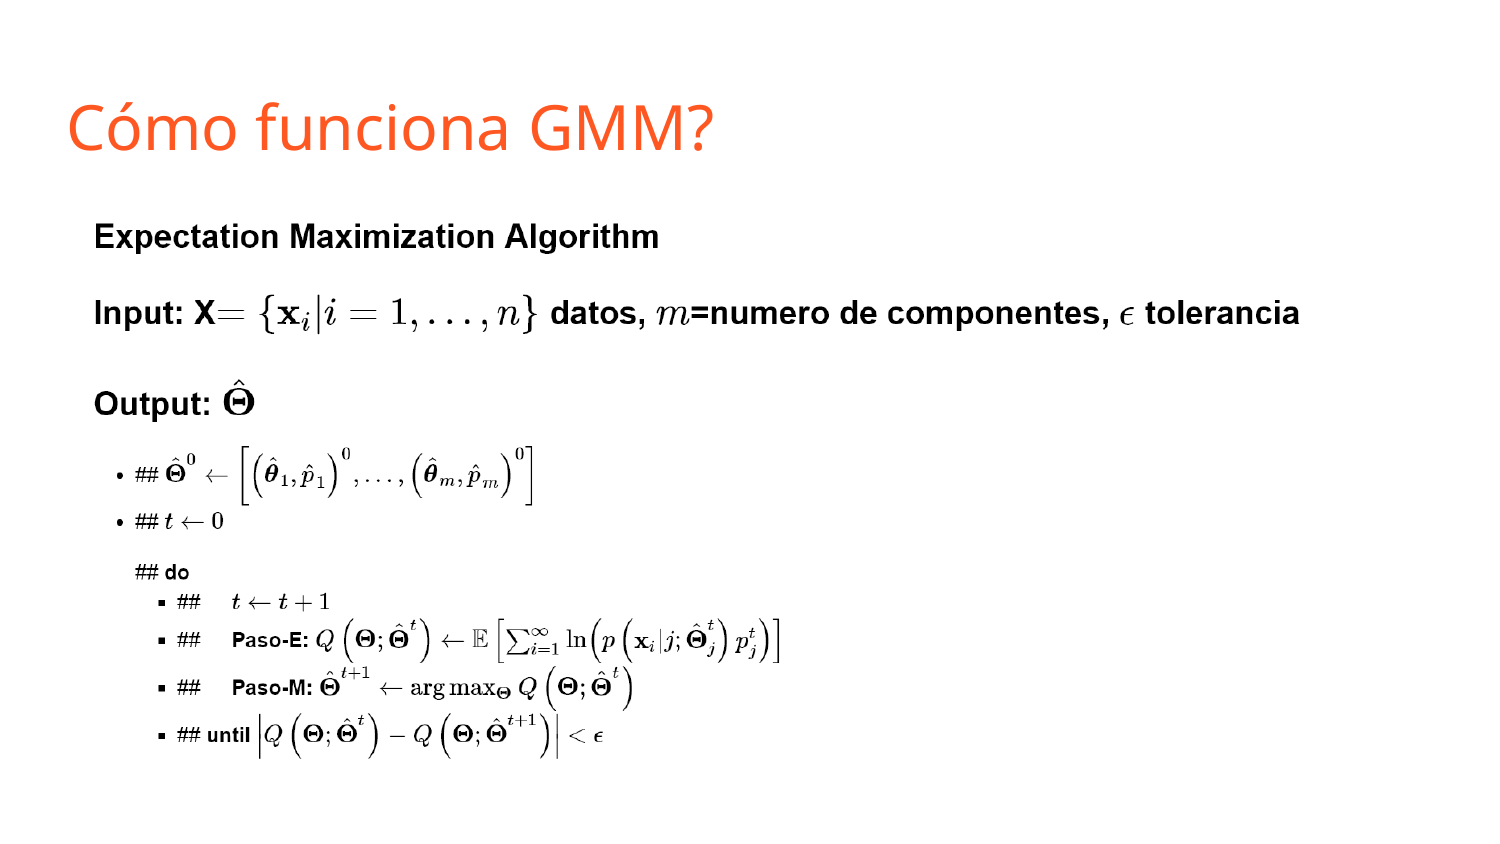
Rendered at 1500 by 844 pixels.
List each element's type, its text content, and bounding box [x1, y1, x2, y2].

text_box Cómo funciona GMM? [51, 72, 1449, 167]
picture [41, 200, 1473, 787]
